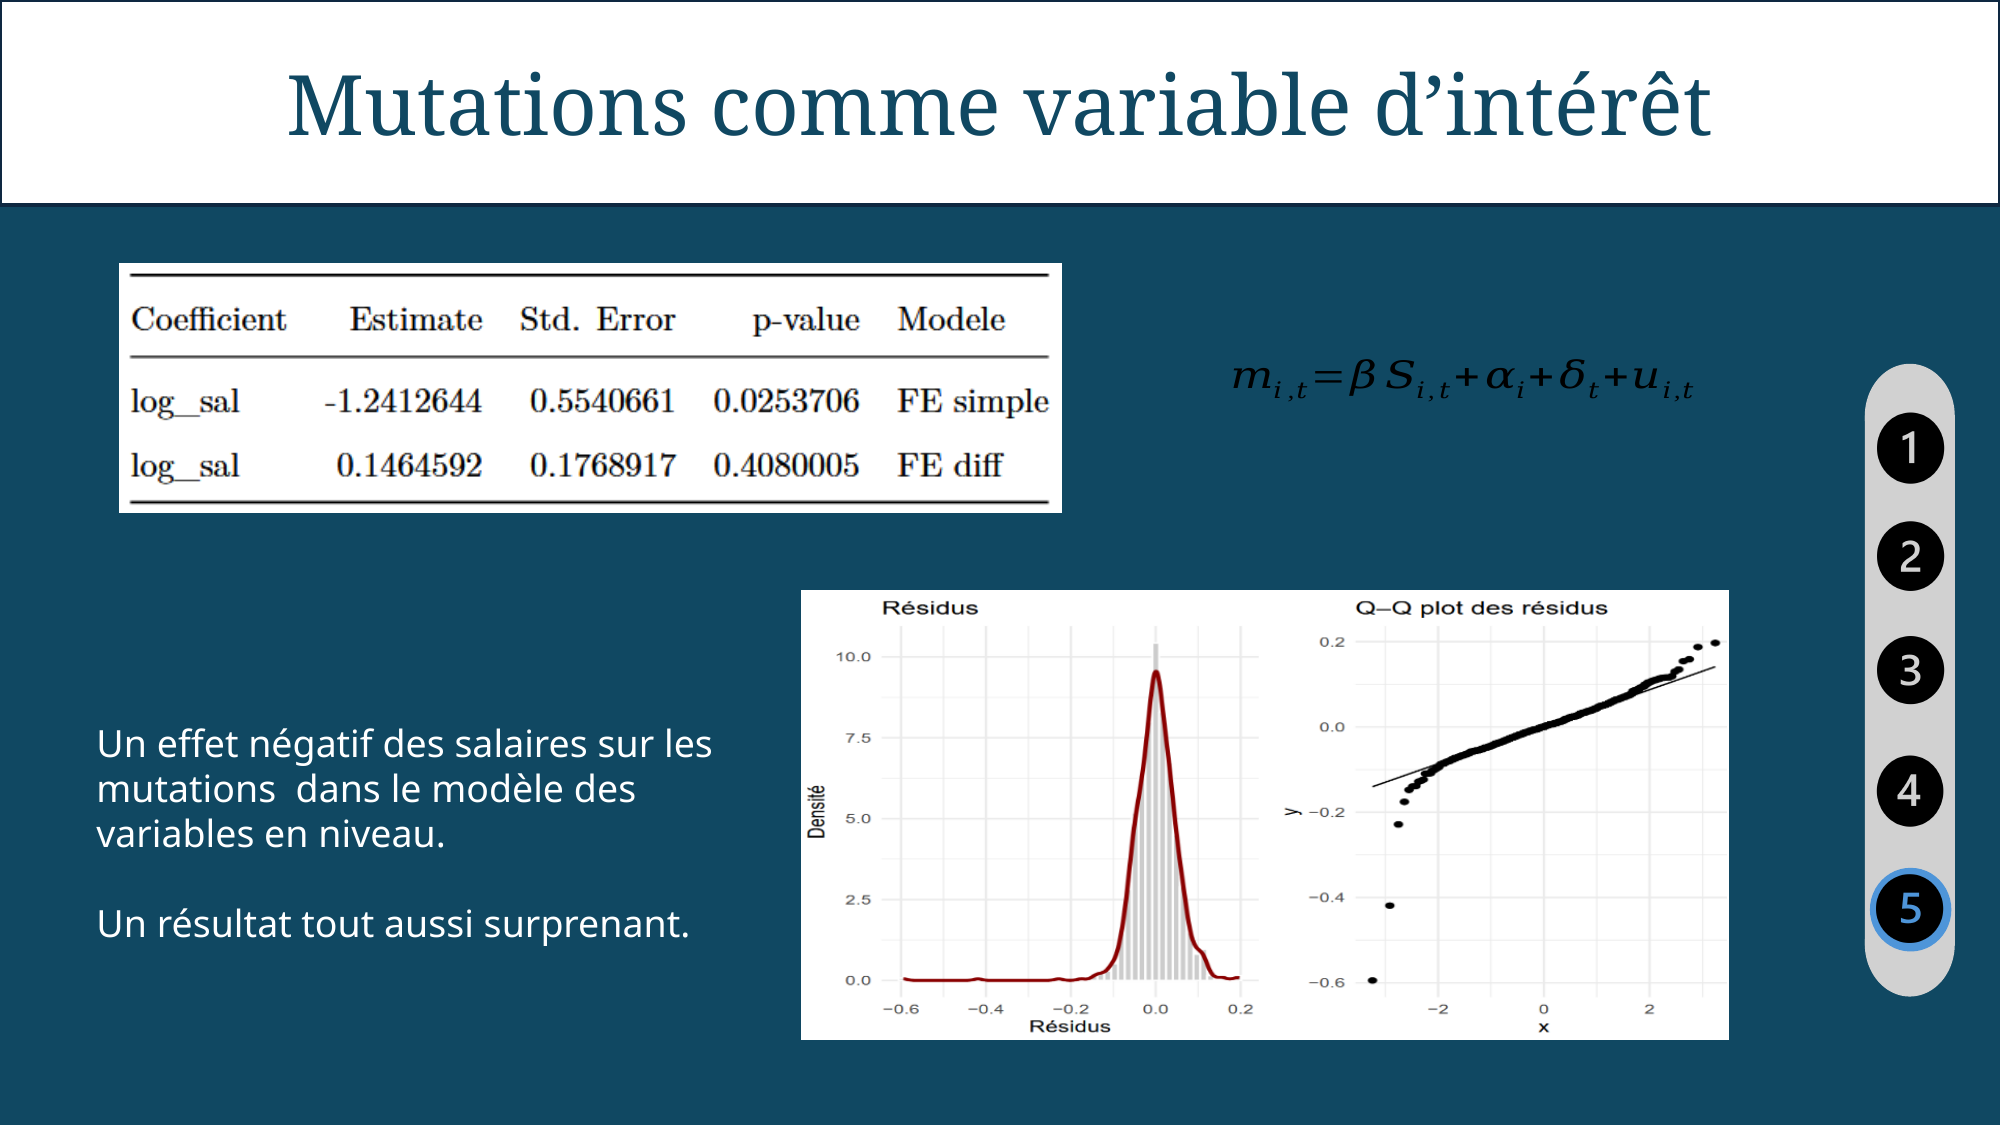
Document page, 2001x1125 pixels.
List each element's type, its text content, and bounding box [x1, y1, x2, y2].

picture [119, 263, 1063, 513]
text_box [1864, 363, 1956, 998]
text_box Un effet négatif des salaires sur les mutations dans le modèle des variables en niveau. Un résultat tout aussi surprenant. [81, 712, 746, 953]
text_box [1867, 402, 1954, 952]
text_box Mutations comme variable d’intérêt [0, 0, 2000, 207]
picture [801, 589, 1729, 1041]
